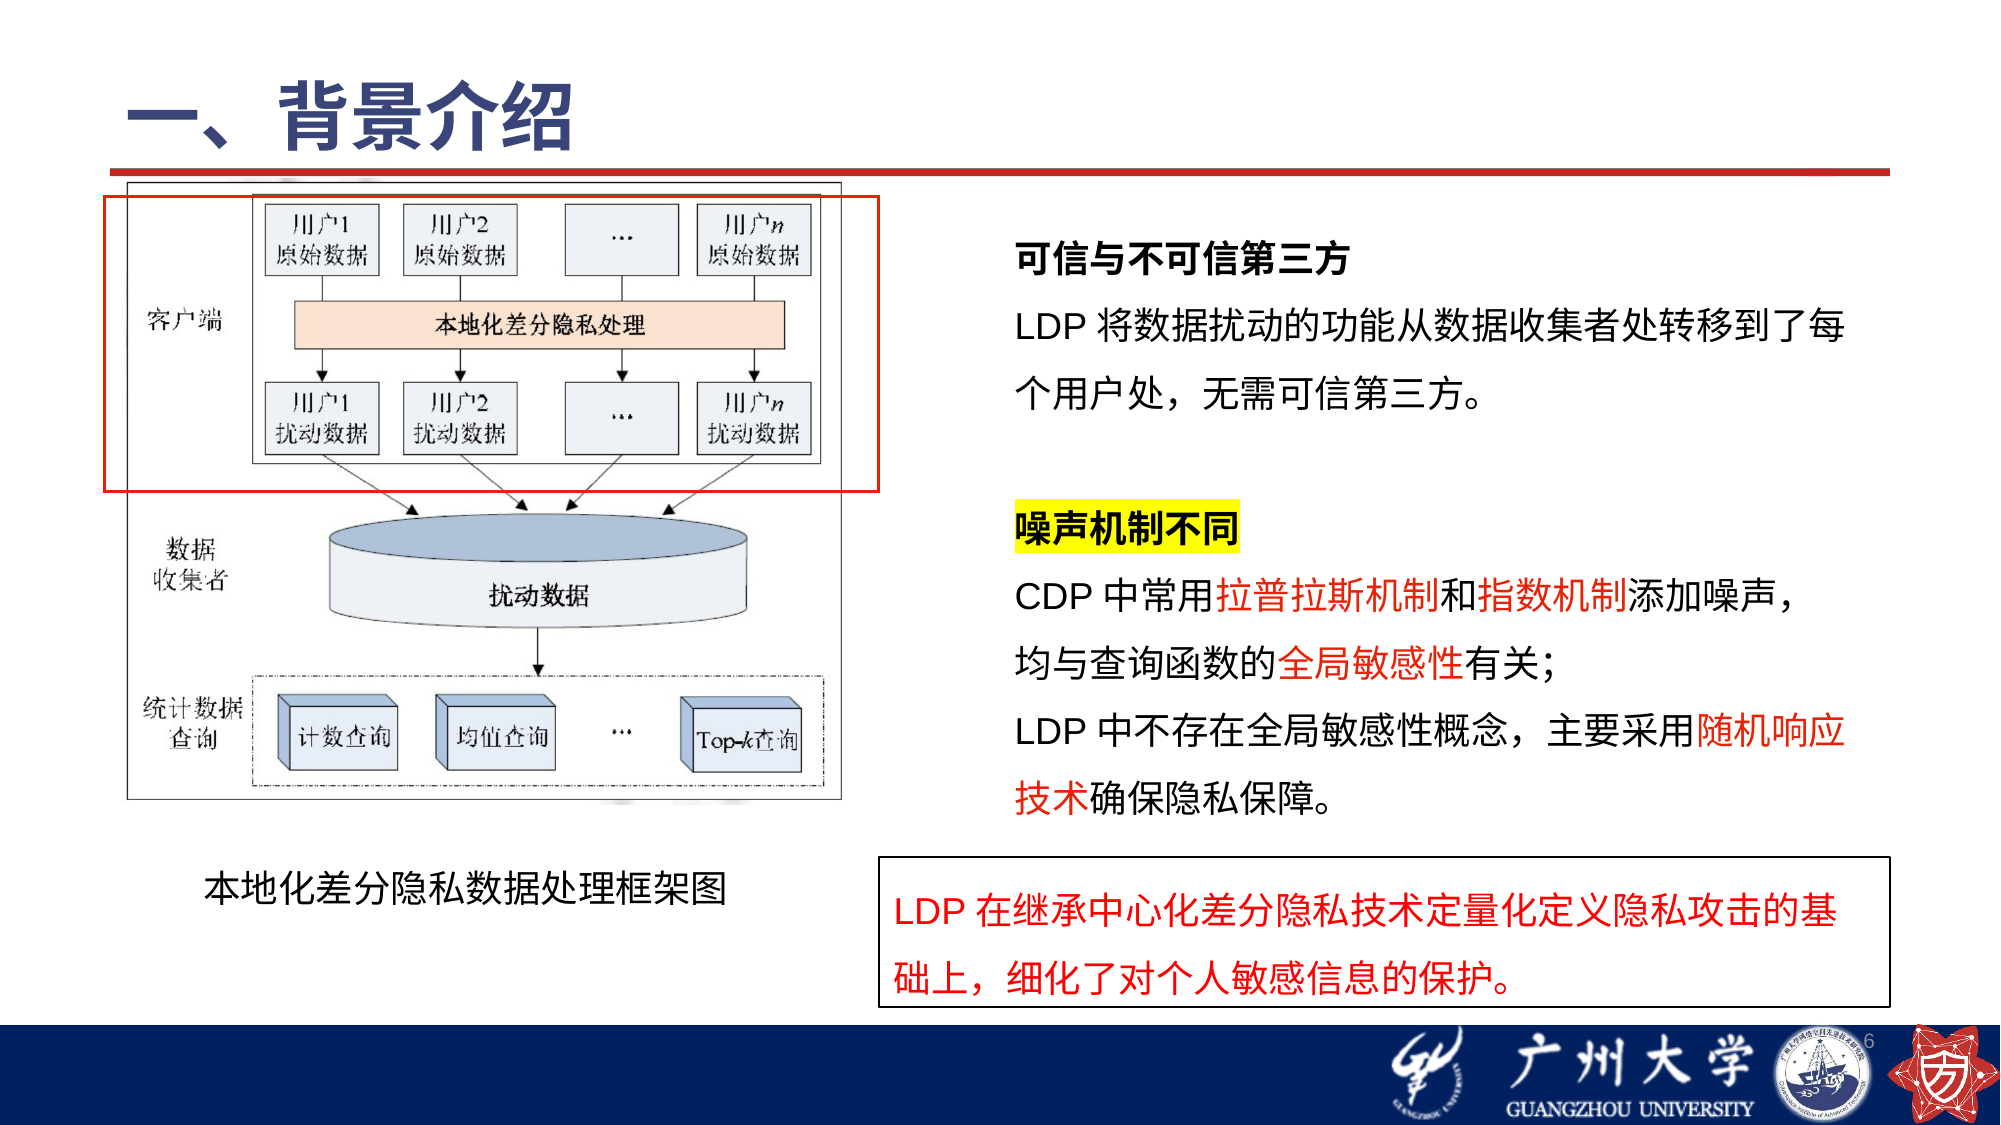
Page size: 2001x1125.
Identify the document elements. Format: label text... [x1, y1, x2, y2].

text_box 本地化差分隐私数据处理框架图 [188, 857, 744, 918]
text_box [104, 195, 121, 492]
picture [121, 178, 851, 805]
picture [1378, 1013, 2001, 1125]
slide_number 6 [1412, 1022, 1890, 1057]
text_box 可信与不可信第三方 LDP将数据扰动的功能从数据收集者处转移到了每个用户处，无需可信第三方。 噪声机制不同 CDP中常用拉普拉斯机制和指数机制添加噪声，均与查询函数的全局敏感性有关； LDP中不存在全局敏感性概念，主要采用随机响应技术确保隐私保障。 [999, 205, 1863, 828]
text_box LDP在继承中心化差分隐私技术定量化定义隐私攻击的基础上，细化了对个人敏感信息的保护。 [878, 857, 1890, 1008]
title 一、背景介绍 [109, 0, 1890, 169]
text_box [851, 195, 880, 492]
